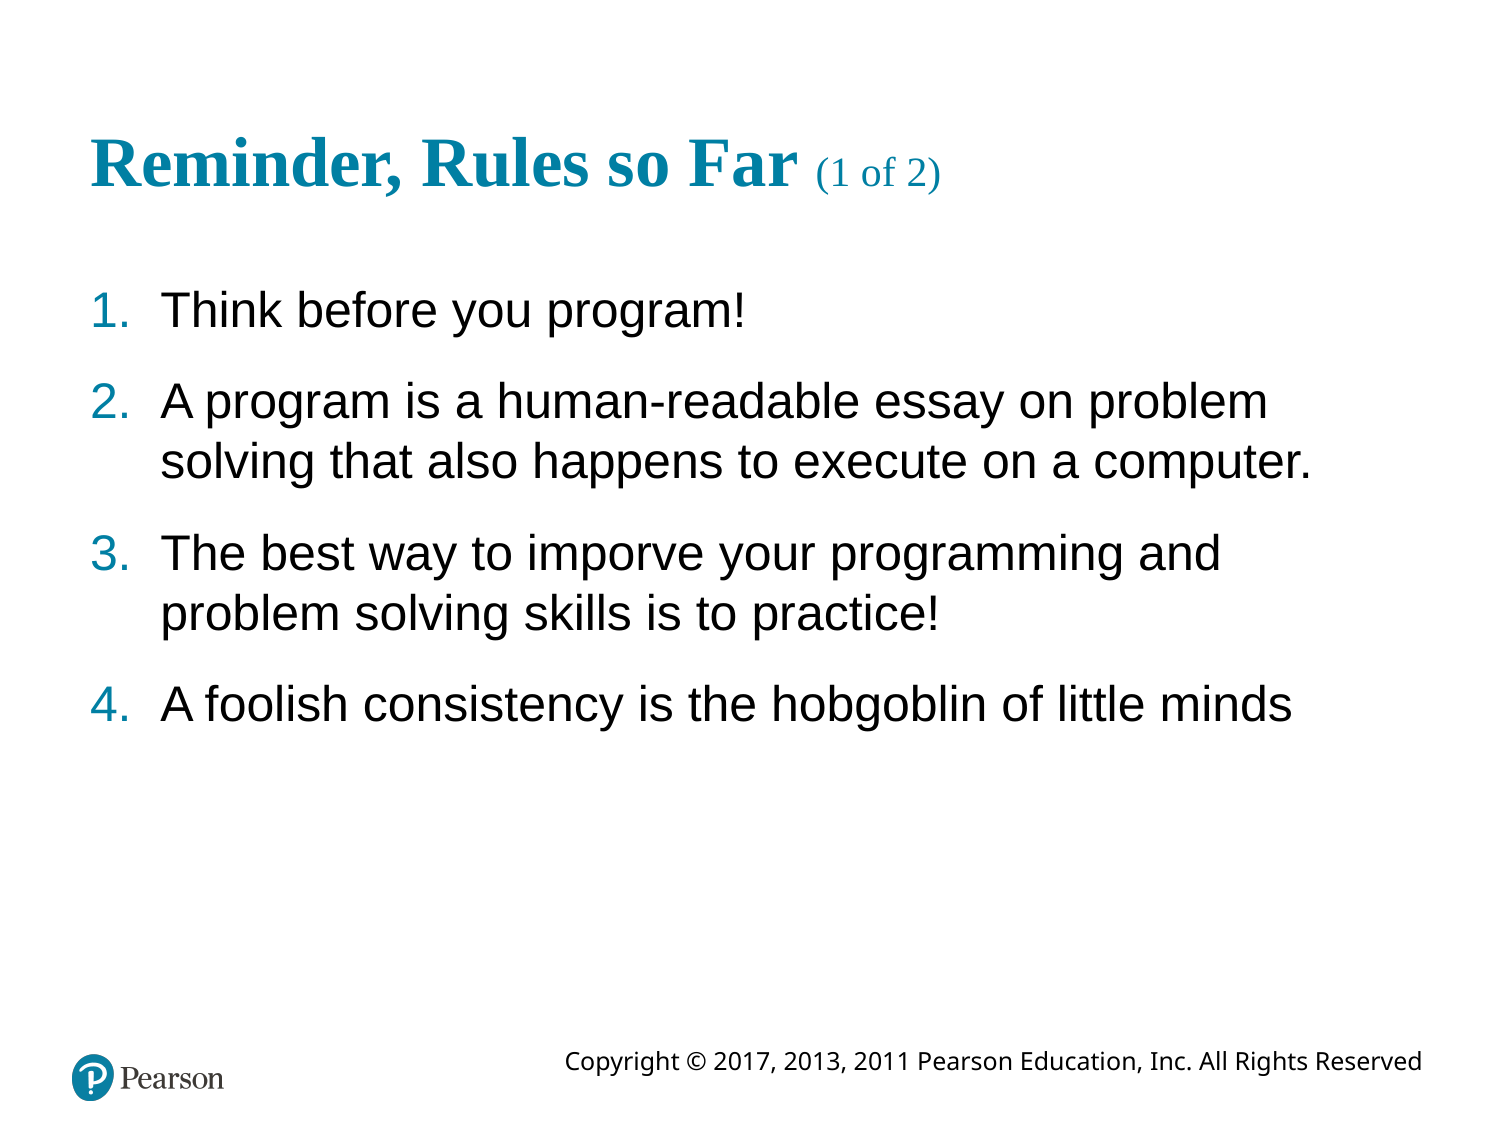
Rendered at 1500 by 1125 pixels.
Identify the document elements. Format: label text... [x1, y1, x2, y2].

list Think before you program! A program is a human-readable essay on problem solving that also happens to execute on a computer. The best way to imporve your programming and problem solving skills is to practice! A foolish consistency is the hobgoblin of little minds [75, 262, 1425, 1005]
picture [80, 1063, 106, 1088]
picture [98, 1054, 224, 1101]
title Reminder, Rules so Far (1 of 2) [75, 35, 1425, 216]
picture [72, 1087, 83, 1101]
picture [72, 1054, 88, 1070]
